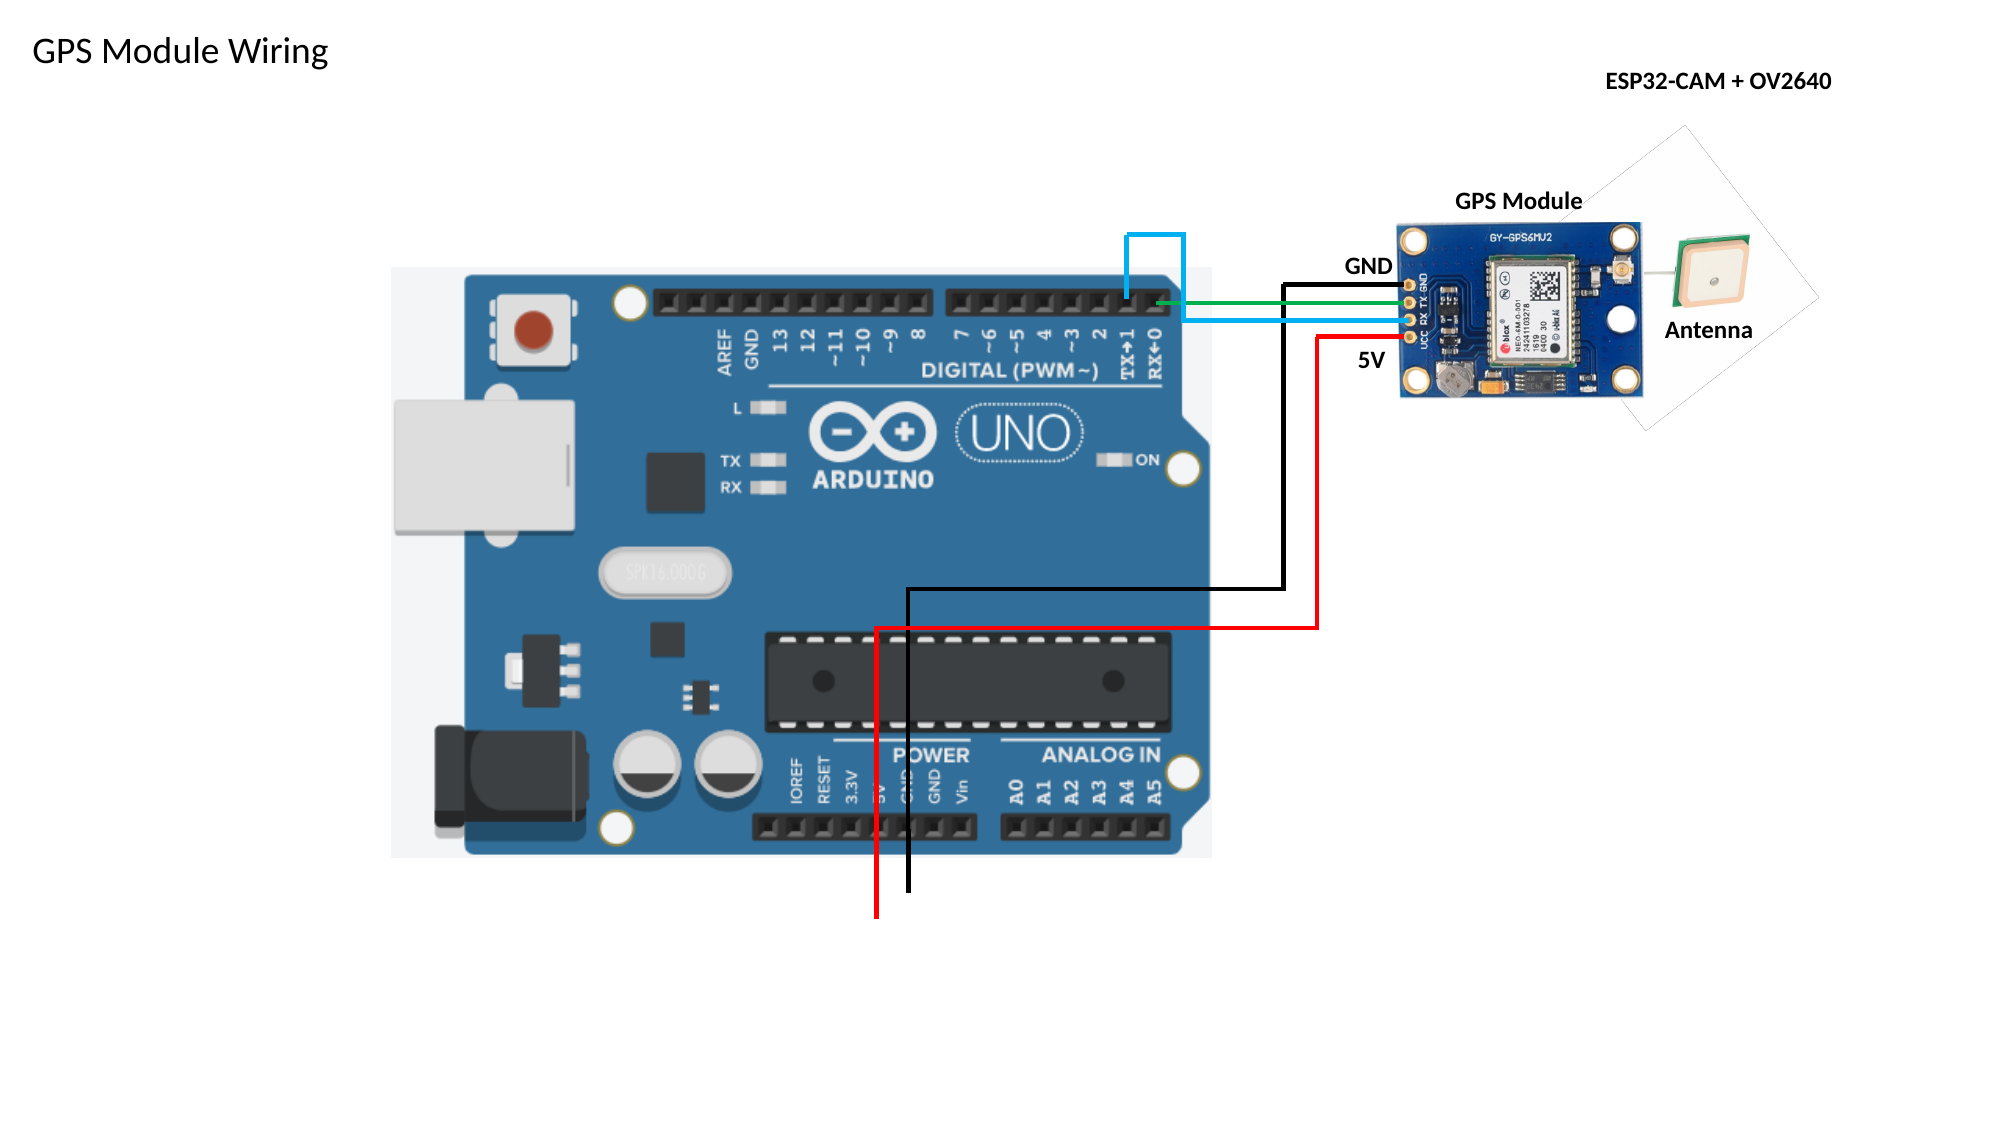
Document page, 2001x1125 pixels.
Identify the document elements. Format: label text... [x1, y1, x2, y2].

picture [877, 849, 908, 858]
picture [909, 849, 1212, 858]
text_box GPS Module Wiring [17, 19, 344, 79]
text_box GPS Module [1440, 176, 1556, 222]
text_box 5V [1343, 339, 1395, 382]
text_box ESP32-CAM + OV2640 [1590, 56, 1848, 102]
text_box GND [1330, 242, 1395, 282]
picture [391, 267, 1212, 858]
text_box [1126, 234, 1240, 321]
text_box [791, 401, 1401, 777]
picture [1395, 126, 1818, 430]
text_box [805, 407, 1389, 849]
